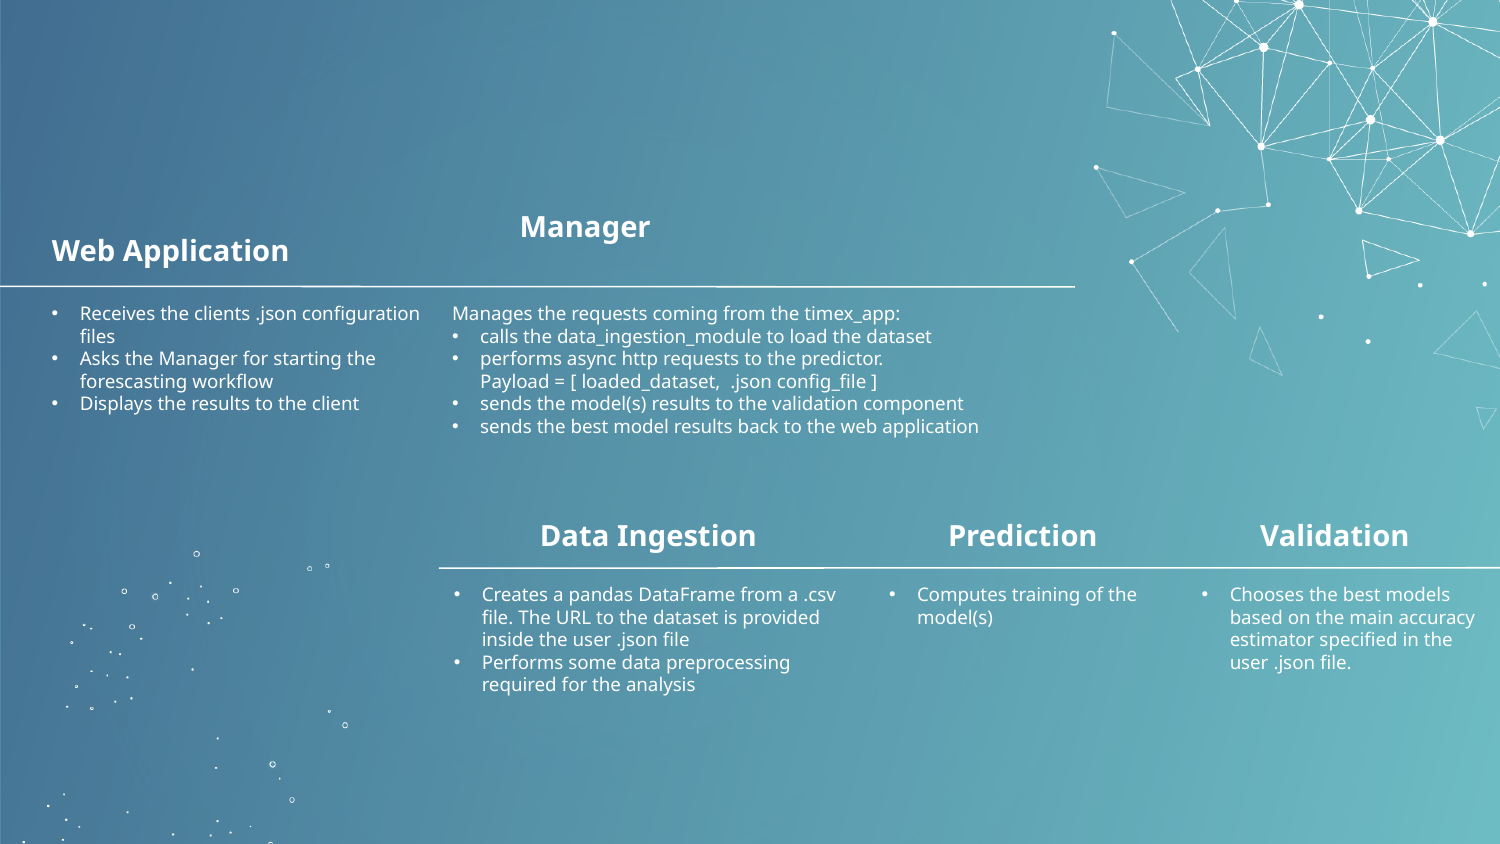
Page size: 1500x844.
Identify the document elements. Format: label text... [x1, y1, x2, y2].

title Prediction [867, 478, 1186, 566]
title Validation [1186, 478, 1491, 566]
title Data Ingestion [437, 478, 867, 568]
subtitle Computes training of the model(s) [874, 576, 1180, 646]
title Web Application [36, 138, 438, 283]
subtitle Chooses the best models based on the main accuracy estimator specified in the user .json file. [1186, 576, 1491, 701]
subtitle Manages the requests coming from the timex_app: calls the data_ingestion_module to load the dataset performs async http requests to the predictor. Payload = [ loaded_dataset, .json config_file ] sends the model(s) results to the validation component sends the best model results back to the web application [437, 287, 1110, 443]
picture [0, 0, 1500, 844]
text_box Creates a pandas DataFrame from a .csv file. The URL to the dataset is provided inside the user .json file Performs some data preprocessing required for the analysis [438, 574, 867, 706]
title Manager [438, 162, 732, 259]
subtitle Receives the clients .json configuration files Asks the Manager for starting the forescasting workflow Displays the results to the client [36, 296, 438, 461]
